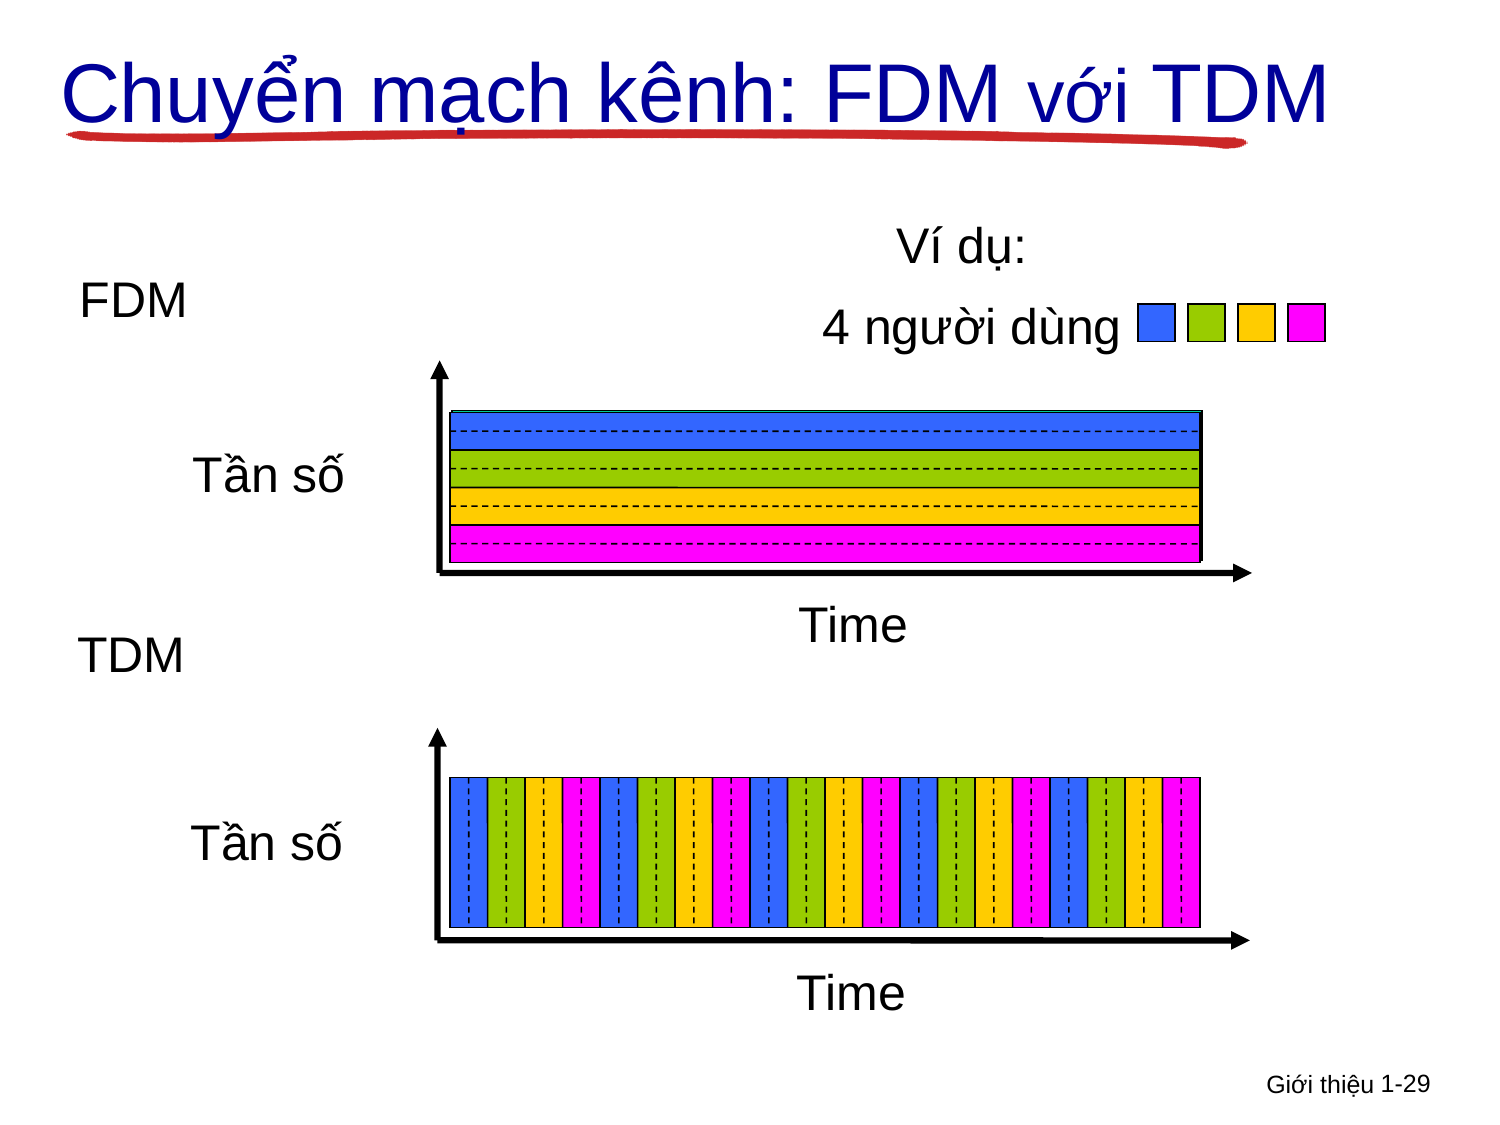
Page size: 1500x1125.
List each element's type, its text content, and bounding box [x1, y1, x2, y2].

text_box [1182, 777, 1201, 928]
picture [60, 124, 1262, 154]
footer Giới thiệu [914, 1060, 1391, 1109]
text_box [468, 777, 1182, 928]
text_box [62, 614, 1251, 1029]
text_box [449, 777, 466, 928]
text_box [64, 259, 1253, 618]
title Chuyển mạch kênh: FDM với TDM [45, 11, 1434, 168]
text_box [805, 206, 1326, 364]
slide_number 1-29 [1365, 1059, 1477, 1106]
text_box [449, 431, 1201, 544]
